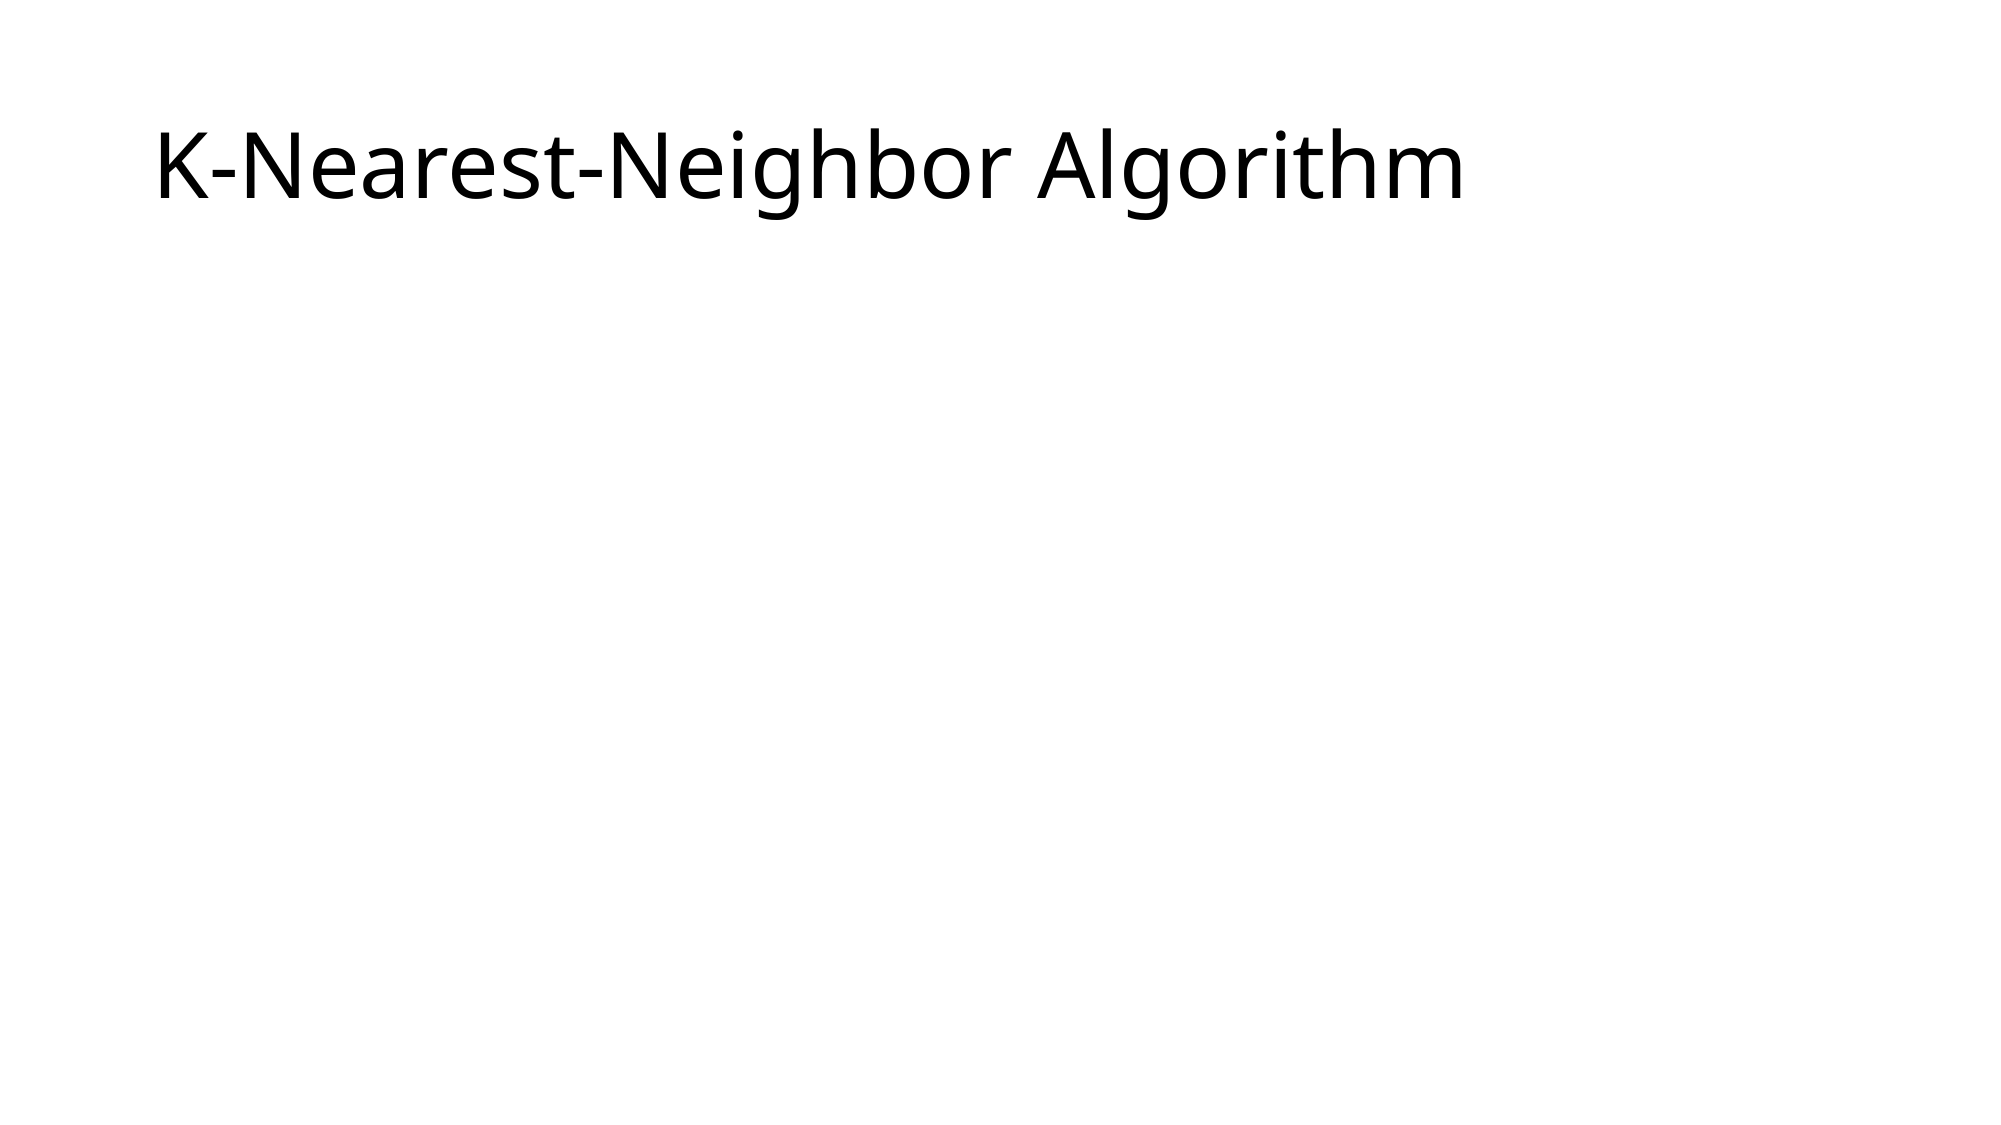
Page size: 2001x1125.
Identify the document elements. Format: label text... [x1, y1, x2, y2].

title K-Nearest-Neighbor Algorithm [137, 59, 1863, 278]
